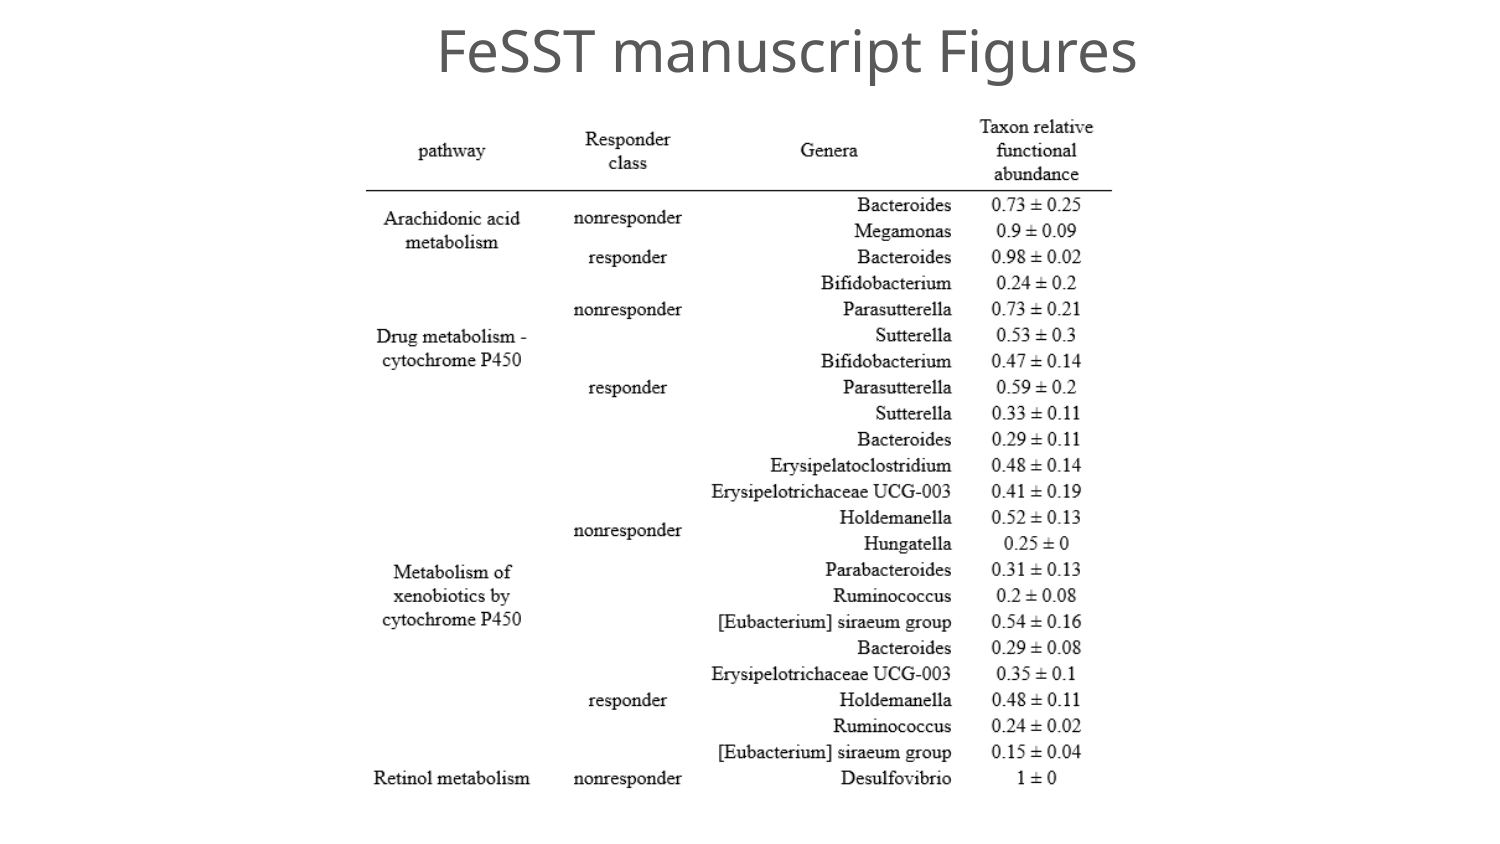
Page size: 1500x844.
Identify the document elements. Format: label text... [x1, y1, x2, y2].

picture [365, 107, 1122, 803]
title FeSST manuscript Figures [51, 0, 1449, 99]
